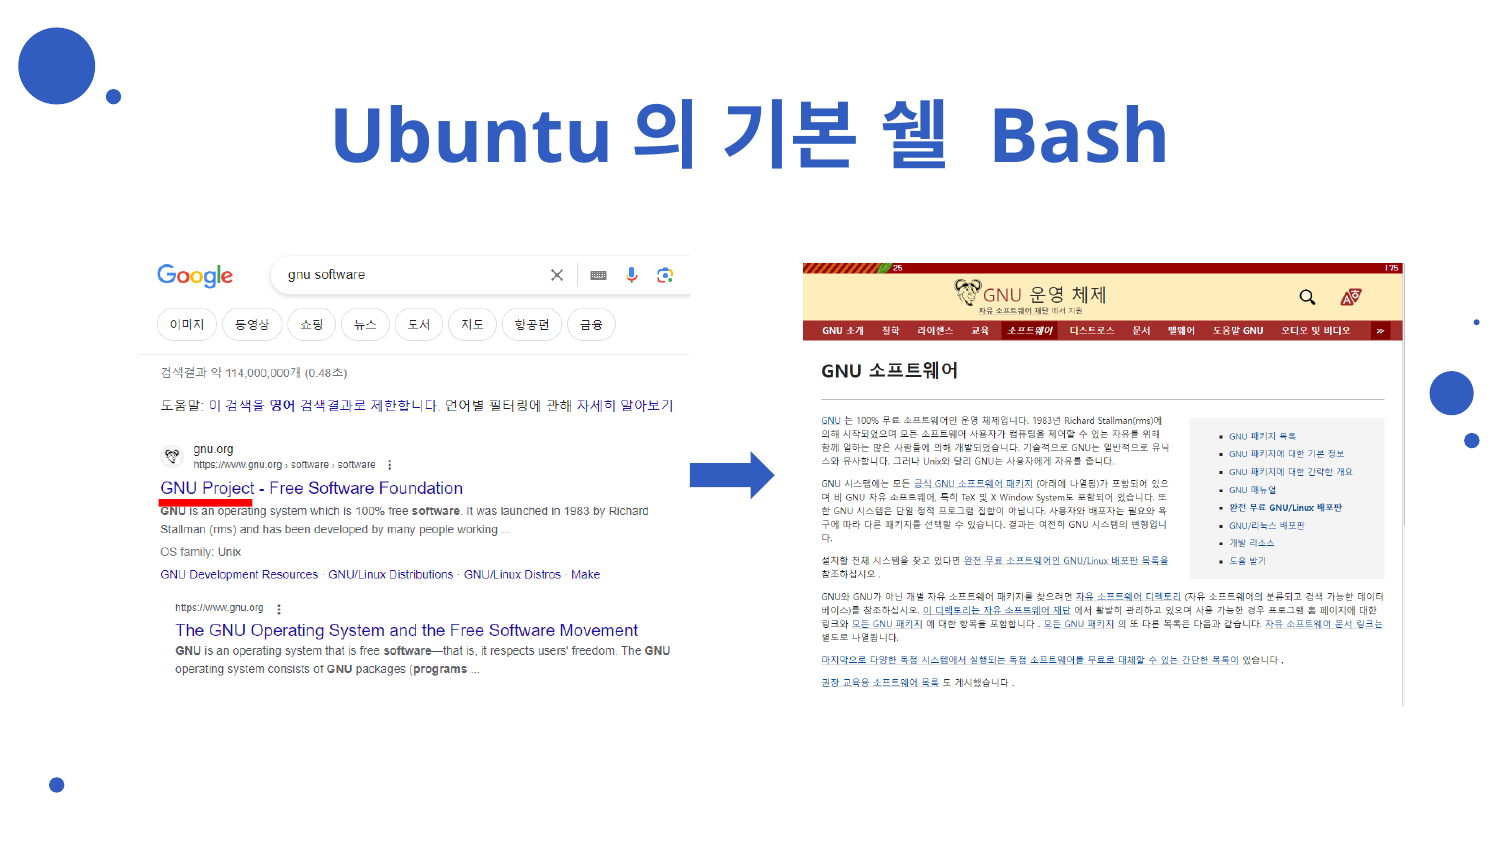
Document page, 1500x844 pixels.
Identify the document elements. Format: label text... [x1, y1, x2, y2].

text_box [695, 449, 777, 502]
picture [138, 242, 691, 707]
title Ubuntu의 기본 쉘 Bash [112, 72, 1388, 167]
picture [803, 263, 1405, 707]
